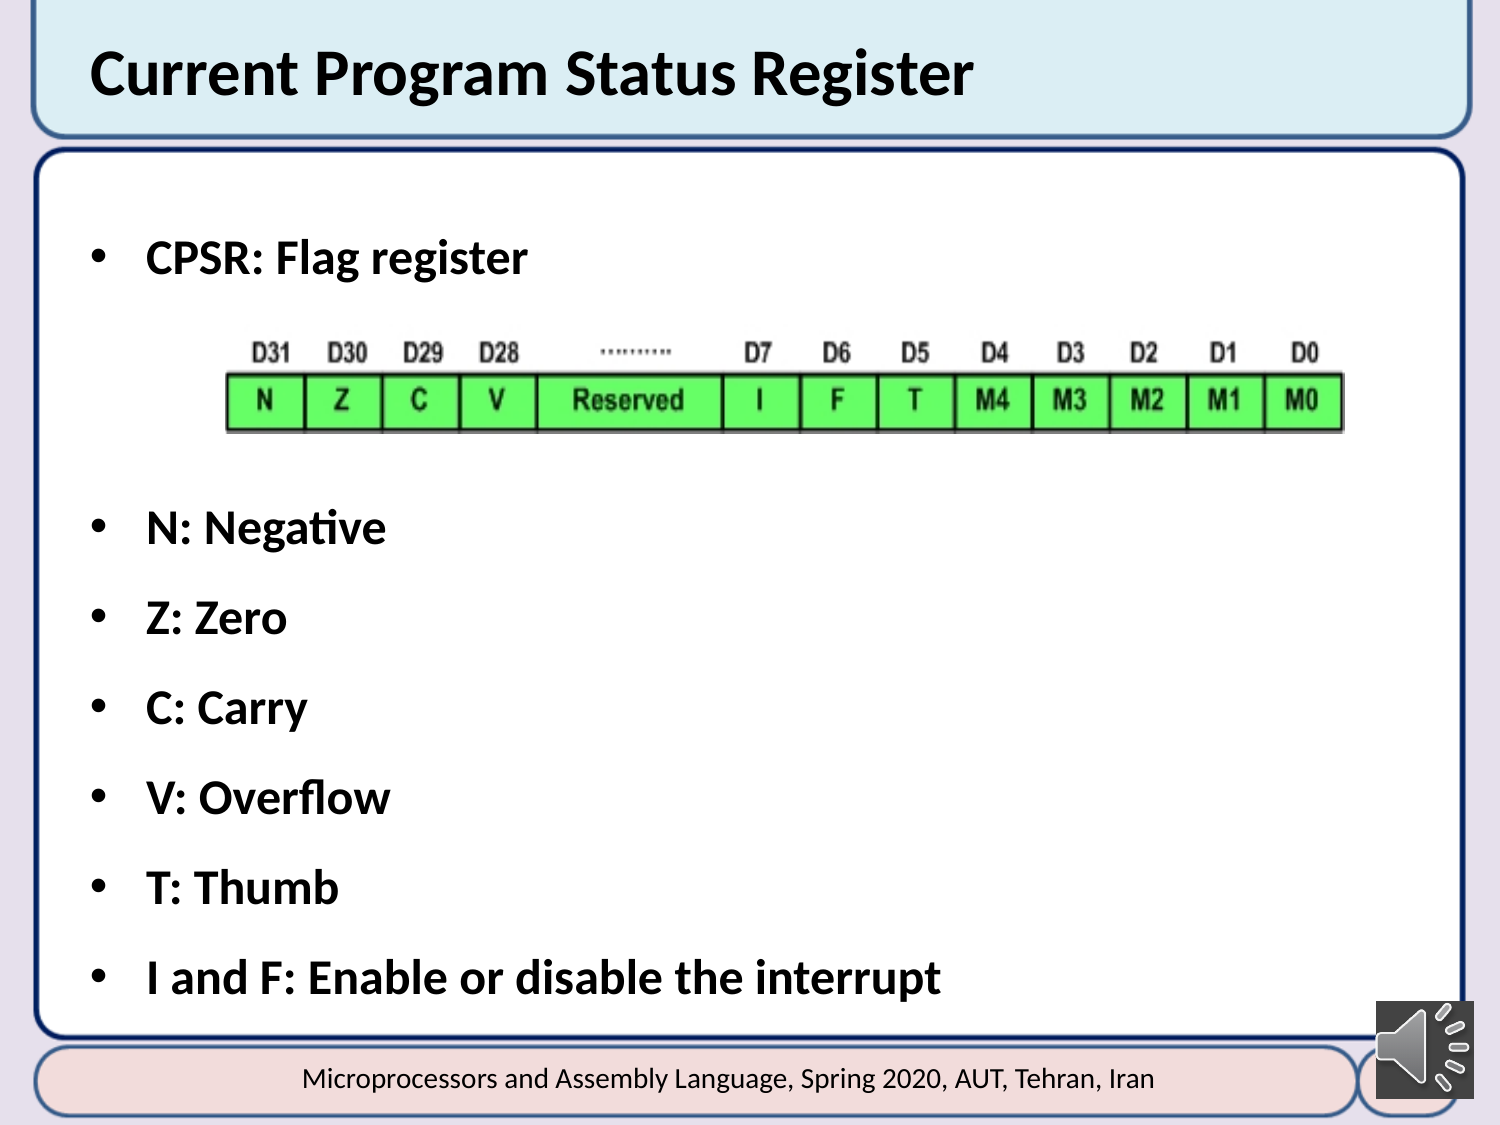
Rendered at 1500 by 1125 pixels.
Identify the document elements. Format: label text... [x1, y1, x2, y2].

text_box Microprocessors and Assembly Language, Spring 2020, AUT, Tehran, Iran [162, 1051, 1288, 1102]
text_box CPSR: Flag register N: Negative Z: Zero C: Carry V: Overflow T: Thumb I and F: Enable or disable the interrupt [75, 187, 1463, 1088]
picture [0, 0, 1500, 1125]
title Current Program Status Register [75, 0, 1425, 138]
slide_number 9 [1363, 1088, 1453, 1110]
